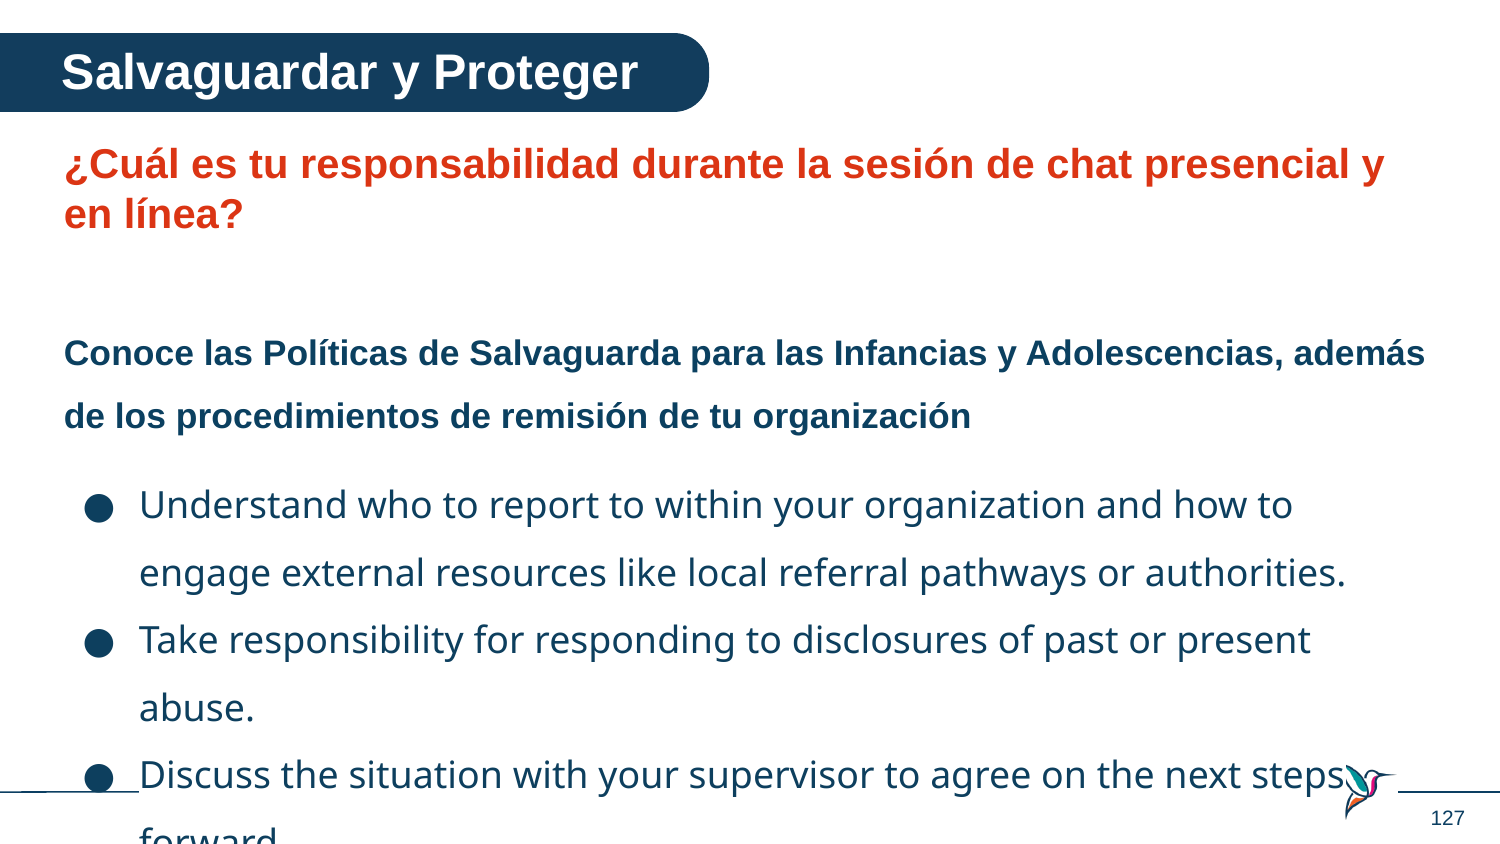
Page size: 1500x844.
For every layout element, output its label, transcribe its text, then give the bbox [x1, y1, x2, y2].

text_box ¿Cuál es tu responsabilidad durante la sesión de chat presencial y en línea? Conoce las Políticas de Salvaguarda para las Infancias y Adolescencias, además de los procedimientos de remisión de tu organización Understand who to report to within your organization and how to engage external resources like local referral pathways or authorities. Take responsibility for responding to disclosures of past or present abuse. Discuss the situation with your supervisor to agree on the next steps forward. Remember, you're not expected to resolve the situation alone. [48, 129, 1452, 844]
text_box Salvaguardar y Proteger [46, 32, 1135, 108]
text_box [0, 33, 691, 112]
